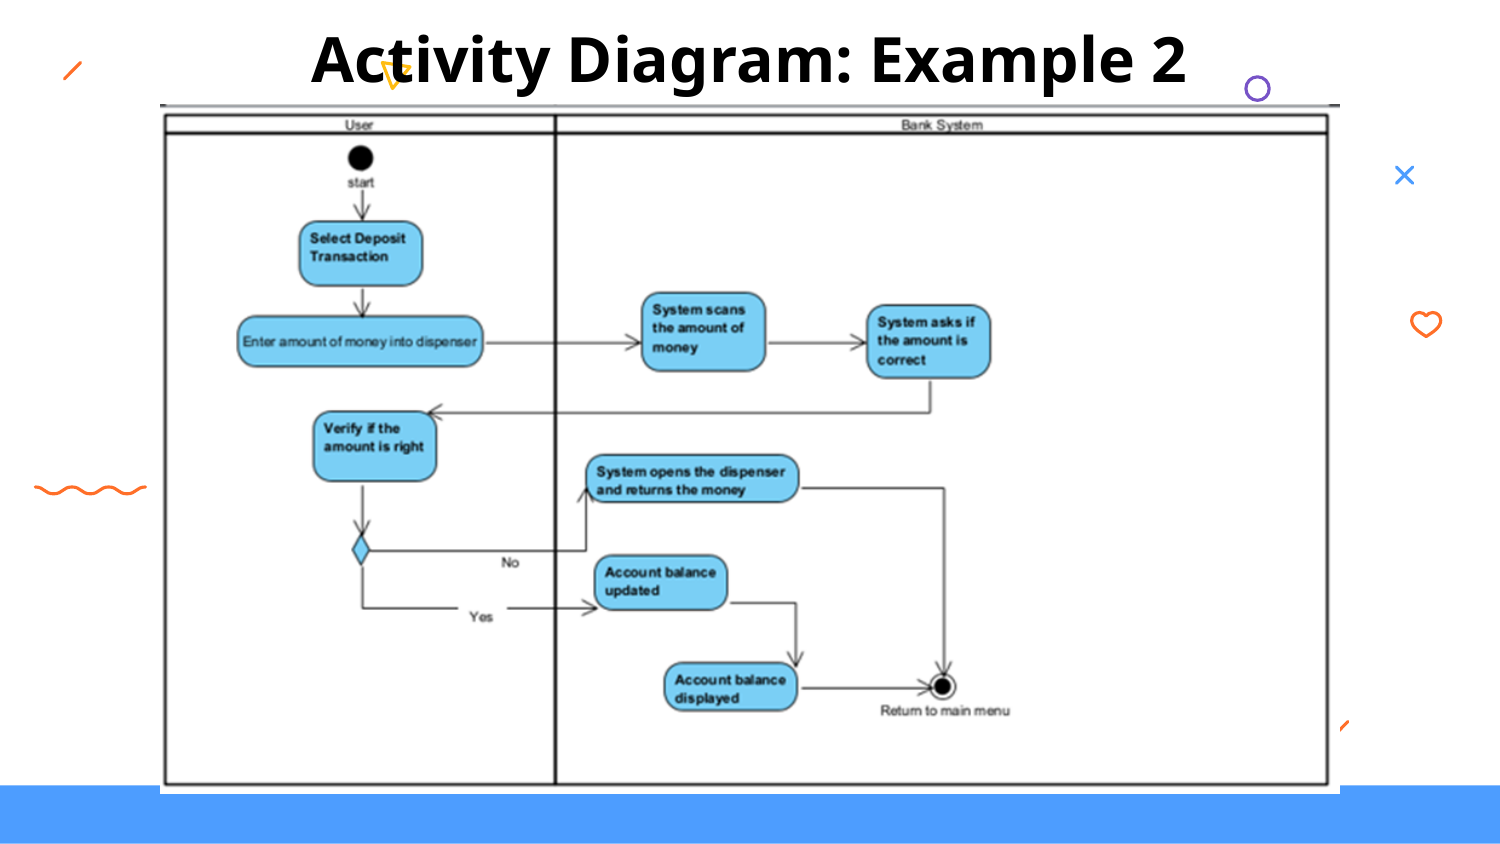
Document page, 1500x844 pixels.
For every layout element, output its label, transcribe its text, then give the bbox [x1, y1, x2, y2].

picture [160, 104, 1340, 794]
title Activity Diagram: Example 2 [118, 10, 1382, 105]
